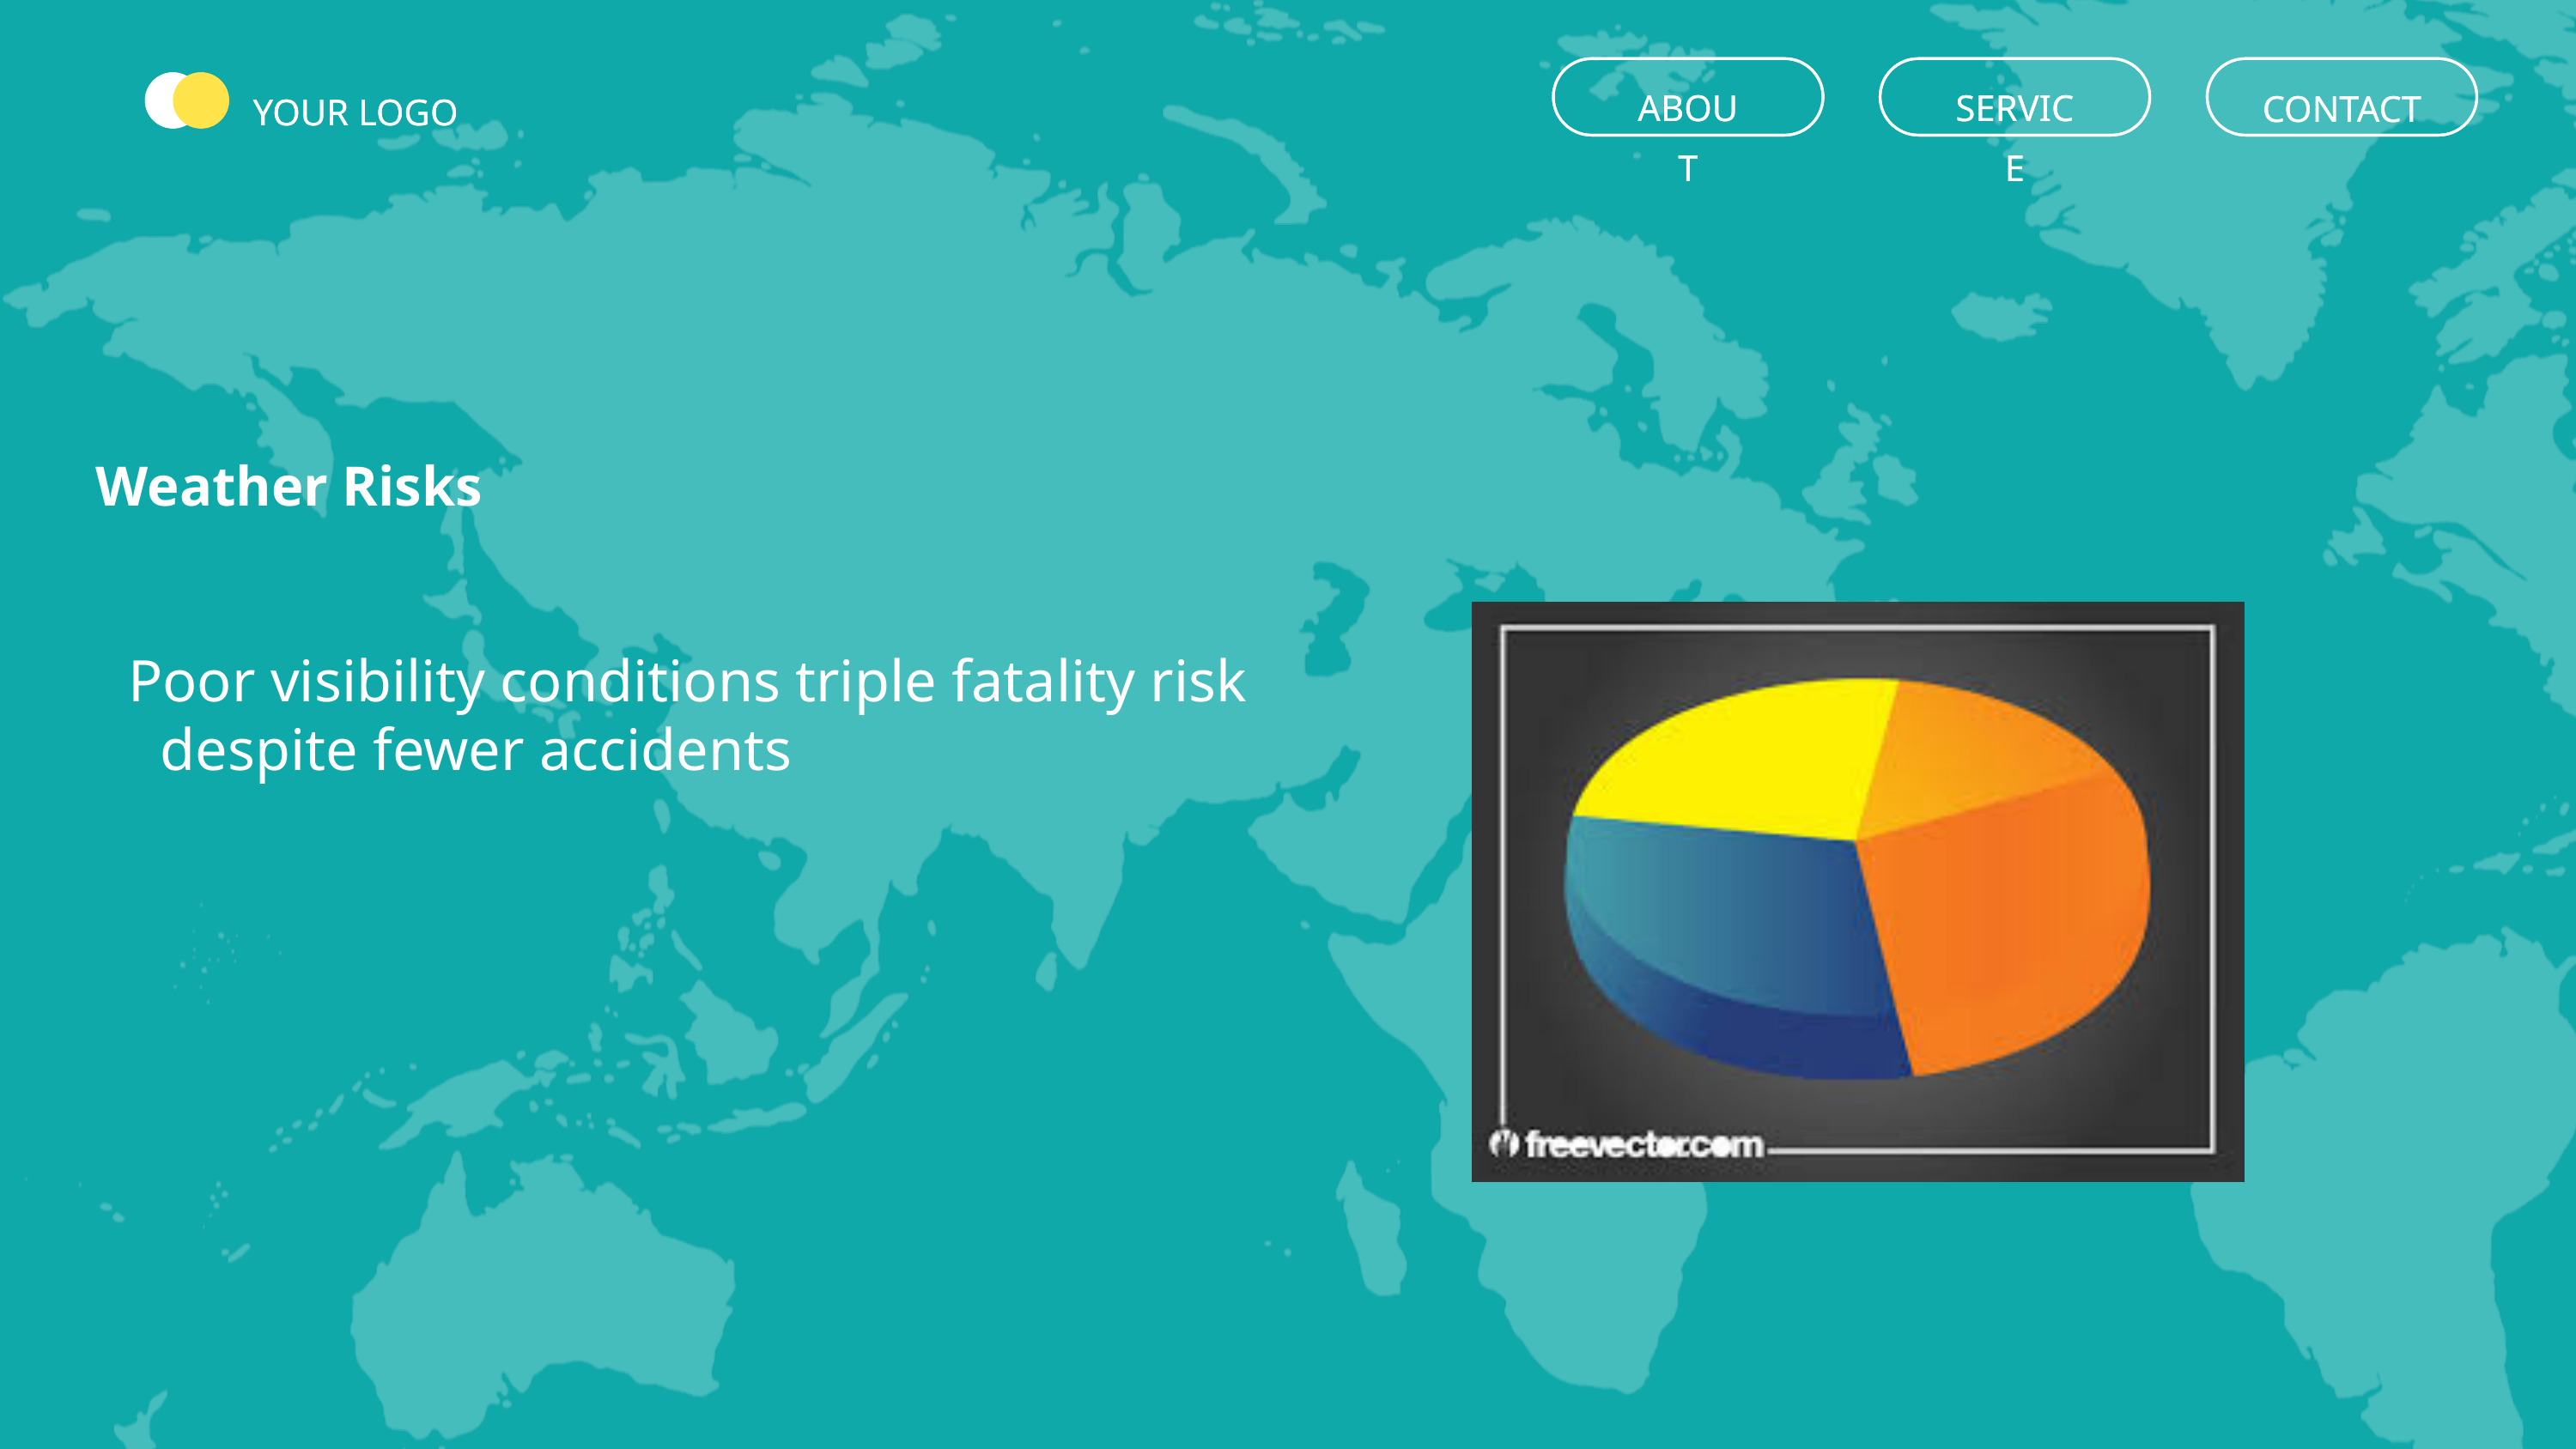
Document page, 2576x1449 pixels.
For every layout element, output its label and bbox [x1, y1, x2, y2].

picture [0, 0, 2576, 1449]
text_box [1880, 27, 2150, 136]
text_box [2207, 27, 2477, 136]
text_box [1552, 27, 1824, 136]
text_box [144, 72, 229, 129]
